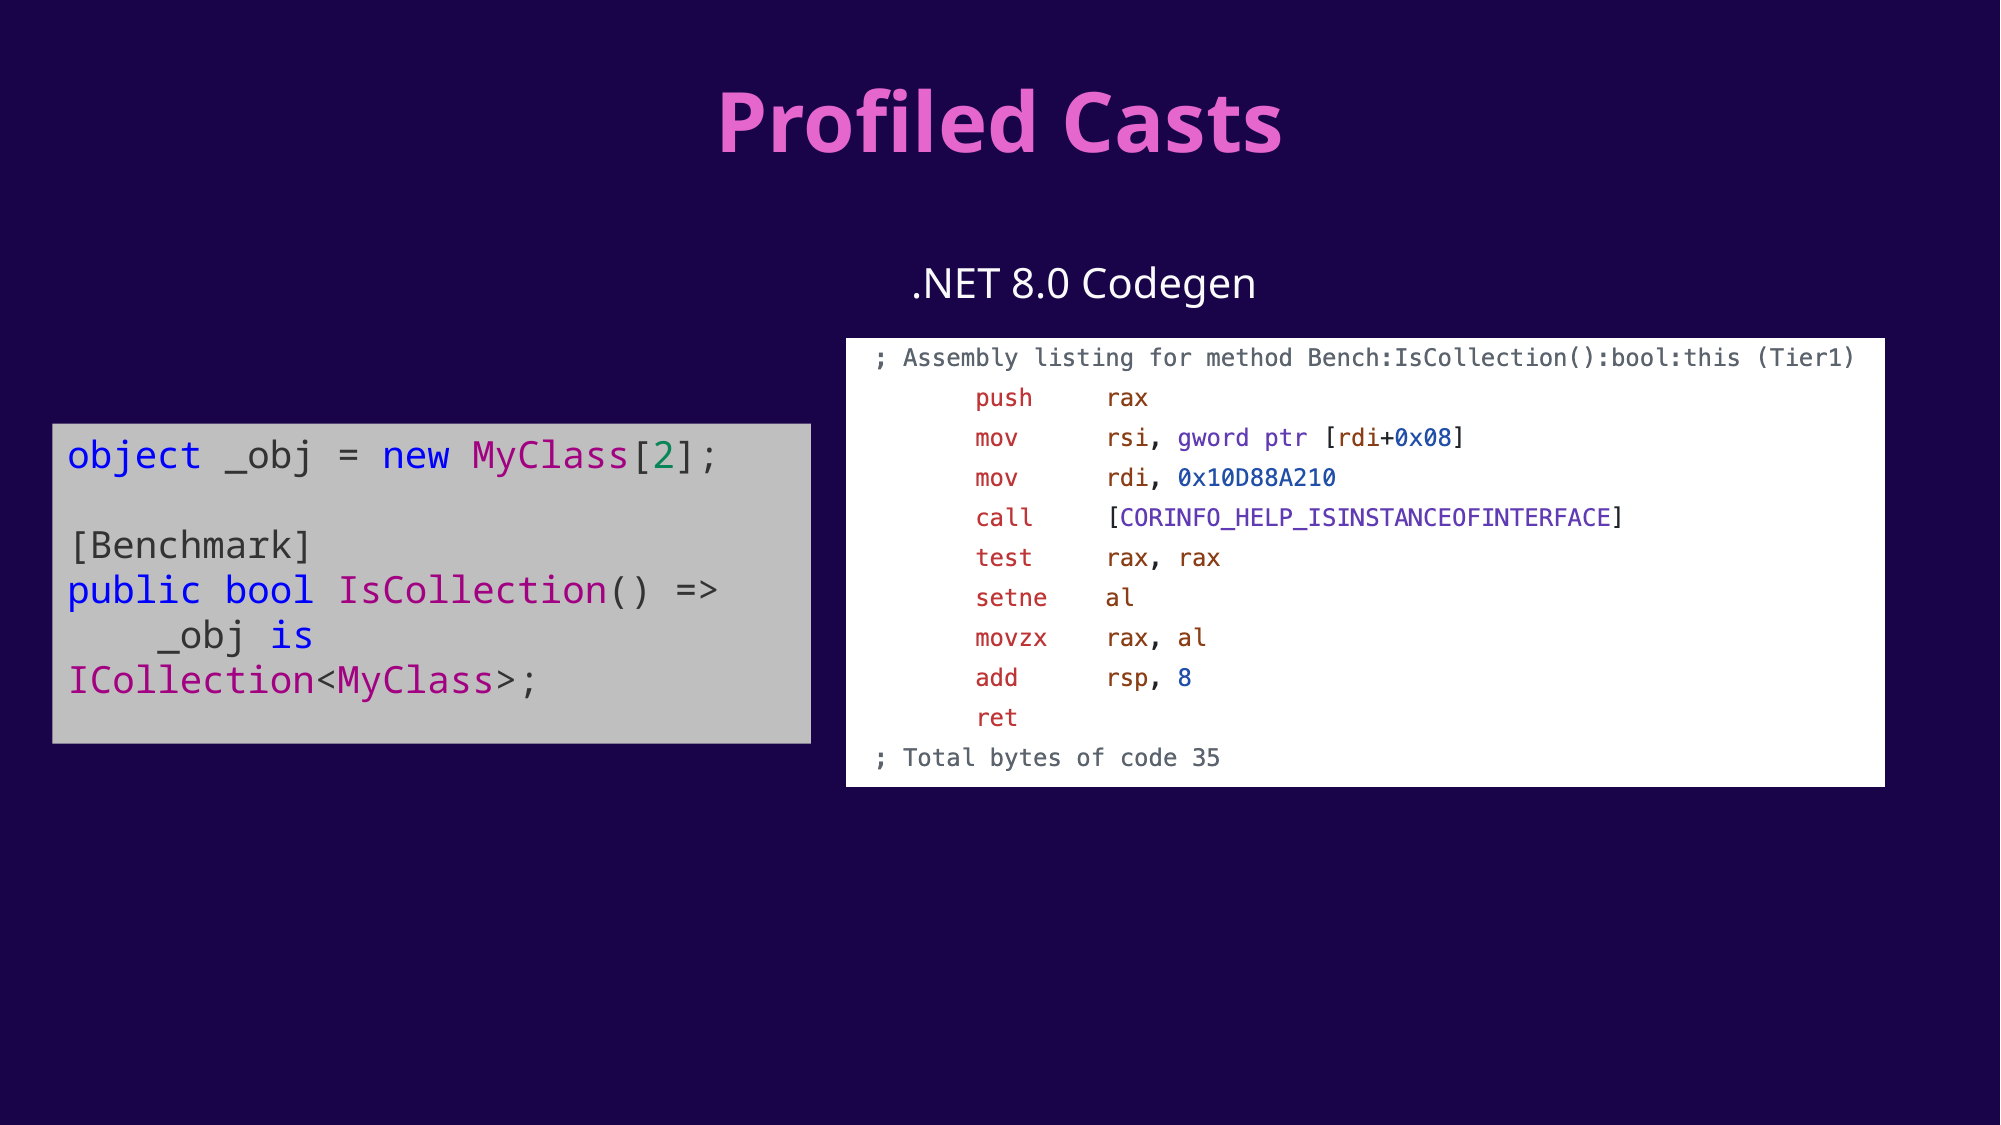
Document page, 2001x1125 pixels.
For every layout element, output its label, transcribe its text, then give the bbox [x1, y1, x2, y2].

text_box .NET 8.0 Codegen [910, 256, 1361, 307]
picture [846, 338, 1885, 787]
text_box object _obj = new MyClass[2]; [Benchmark] public bool IsCollection() => _obj is ICollection<MyClass>; [52, 423, 811, 744]
title Profiled Casts [96, 69, 1904, 272]
